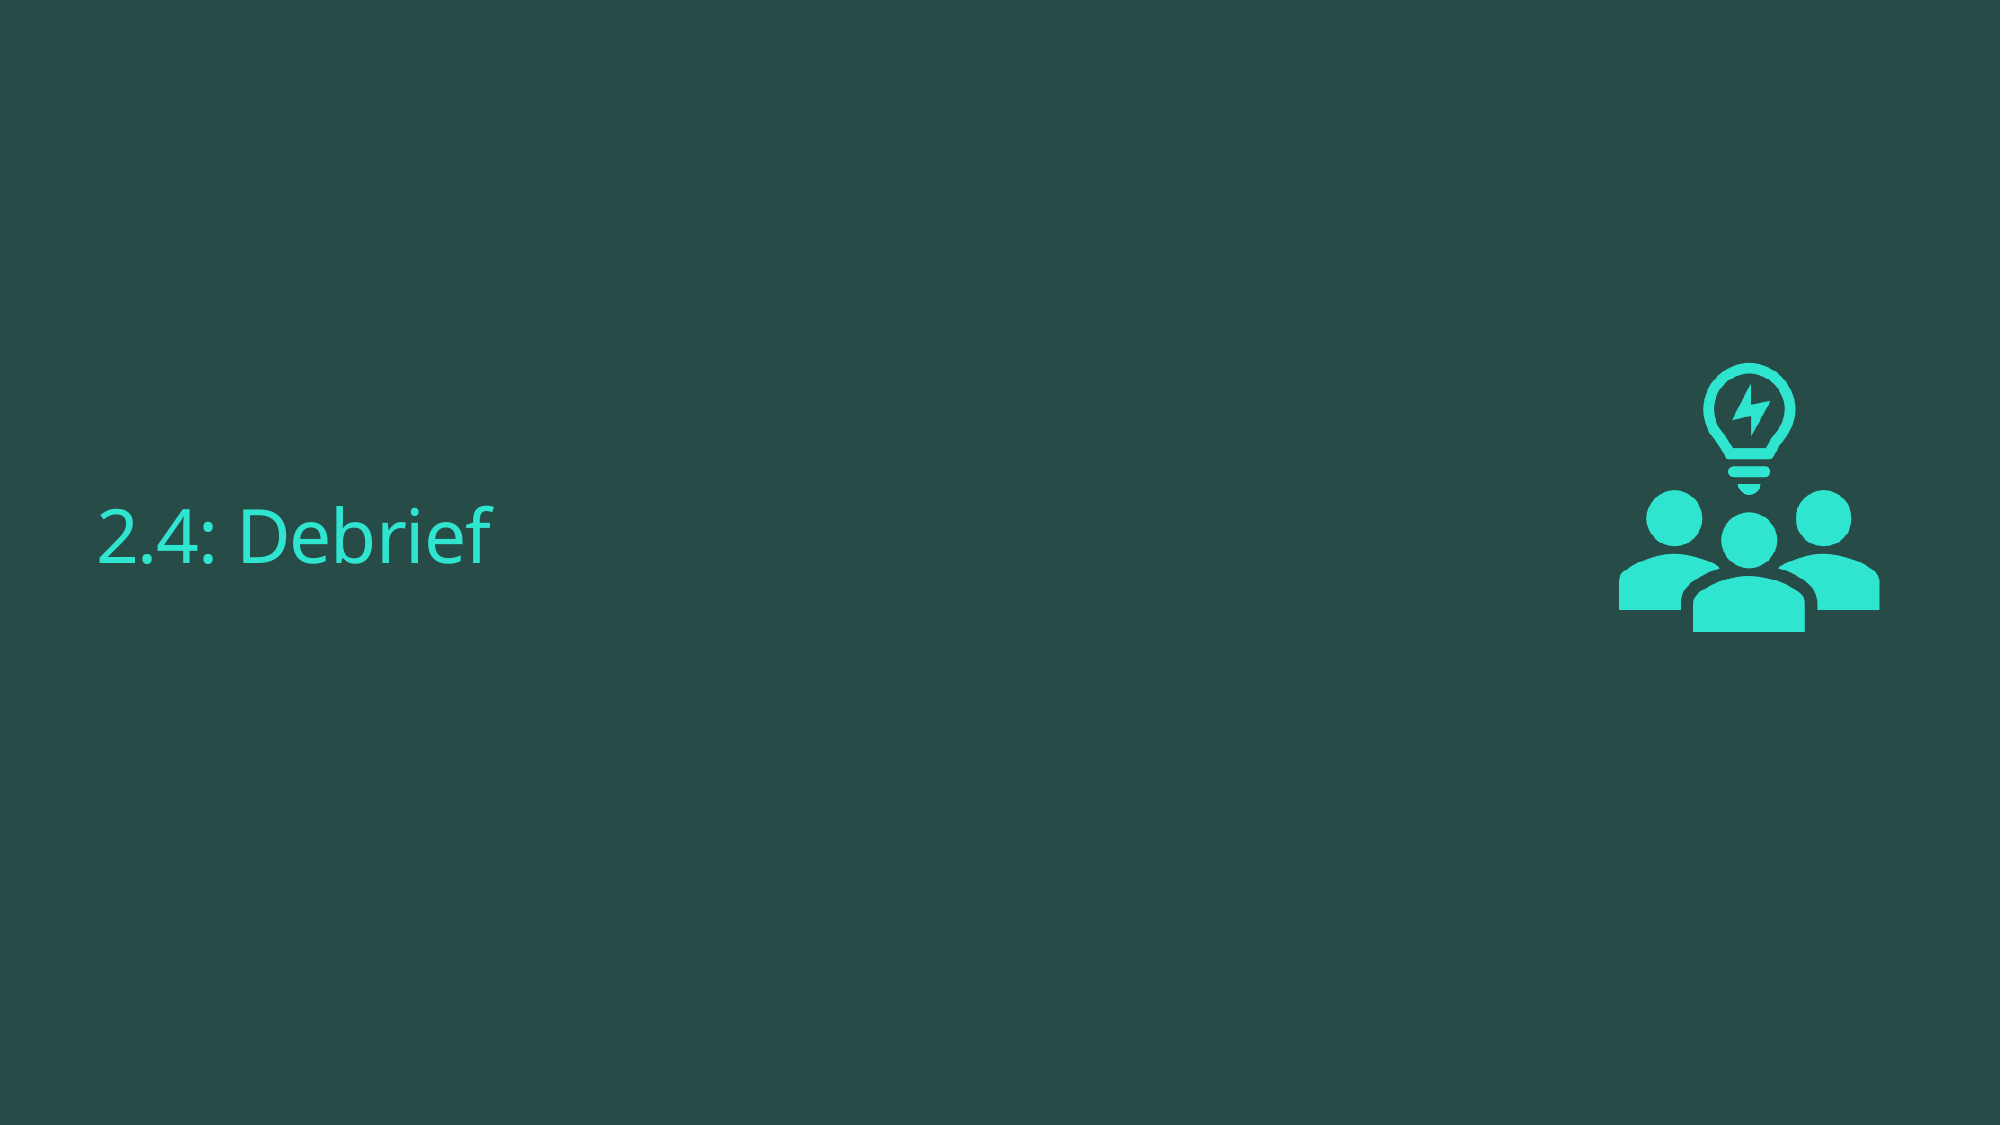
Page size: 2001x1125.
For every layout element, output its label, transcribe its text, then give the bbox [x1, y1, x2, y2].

picture [1574, 325, 1920, 671]
title 2.4: Debrief [96, 498, 1574, 580]
